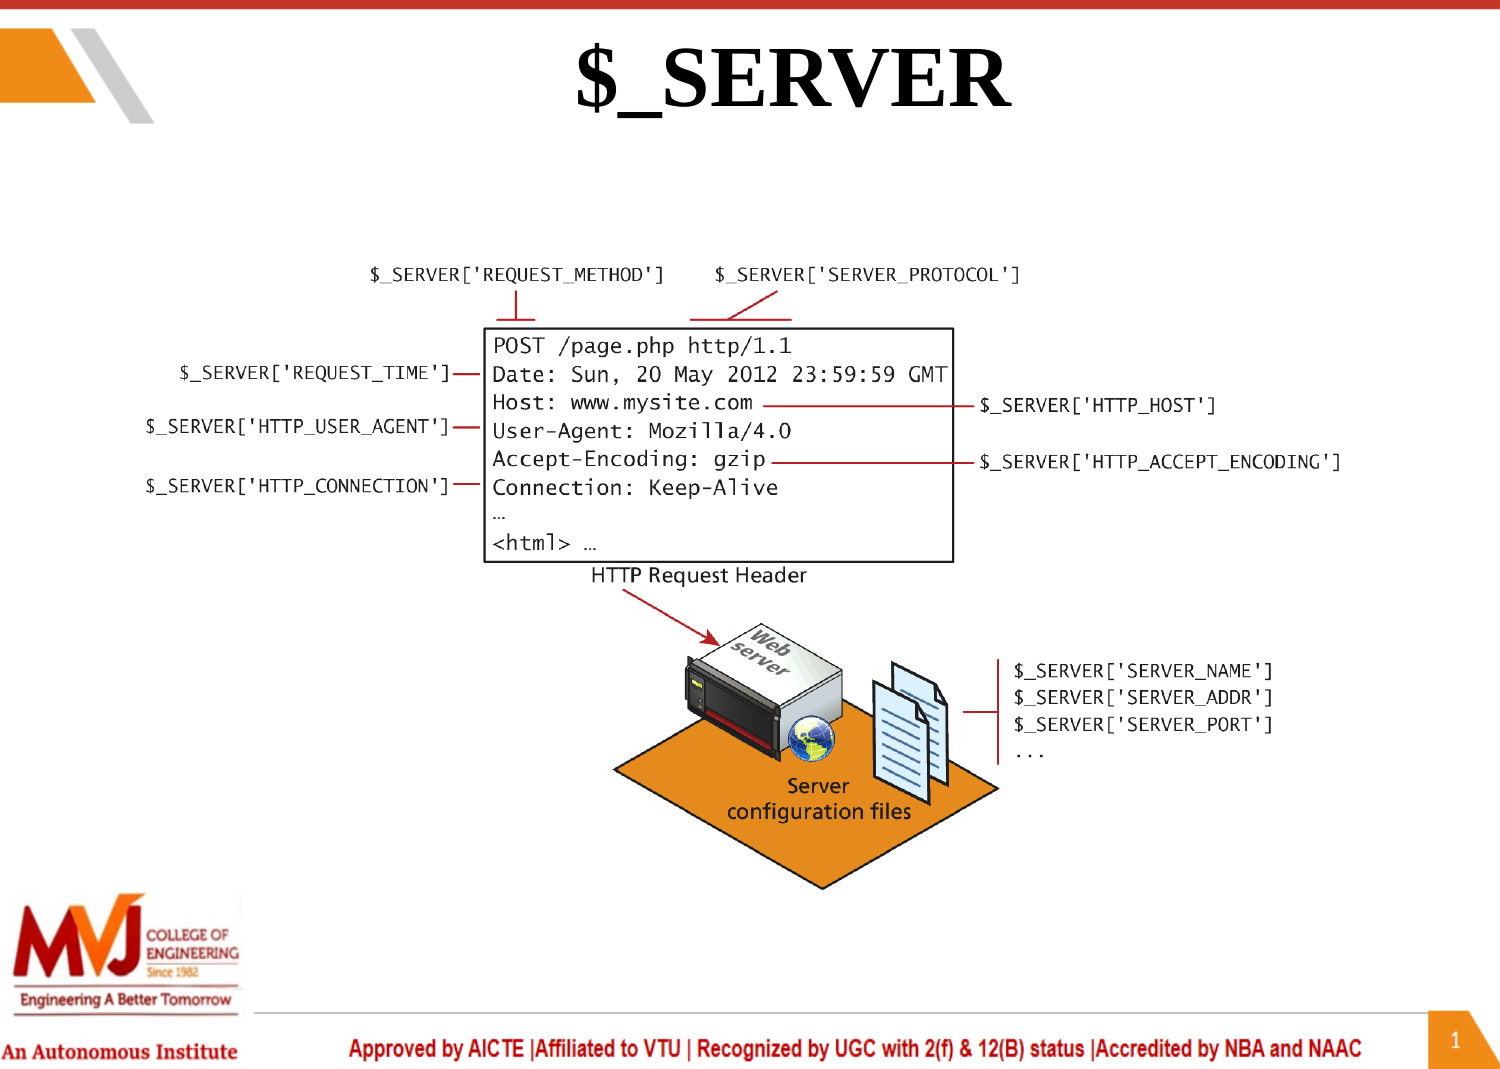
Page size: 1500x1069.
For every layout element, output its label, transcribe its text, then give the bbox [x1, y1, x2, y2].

title $_SERVER [135, 0, 1365, 143]
picture [0, 0, 1500, 1069]
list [144, 154, 1344, 998]
